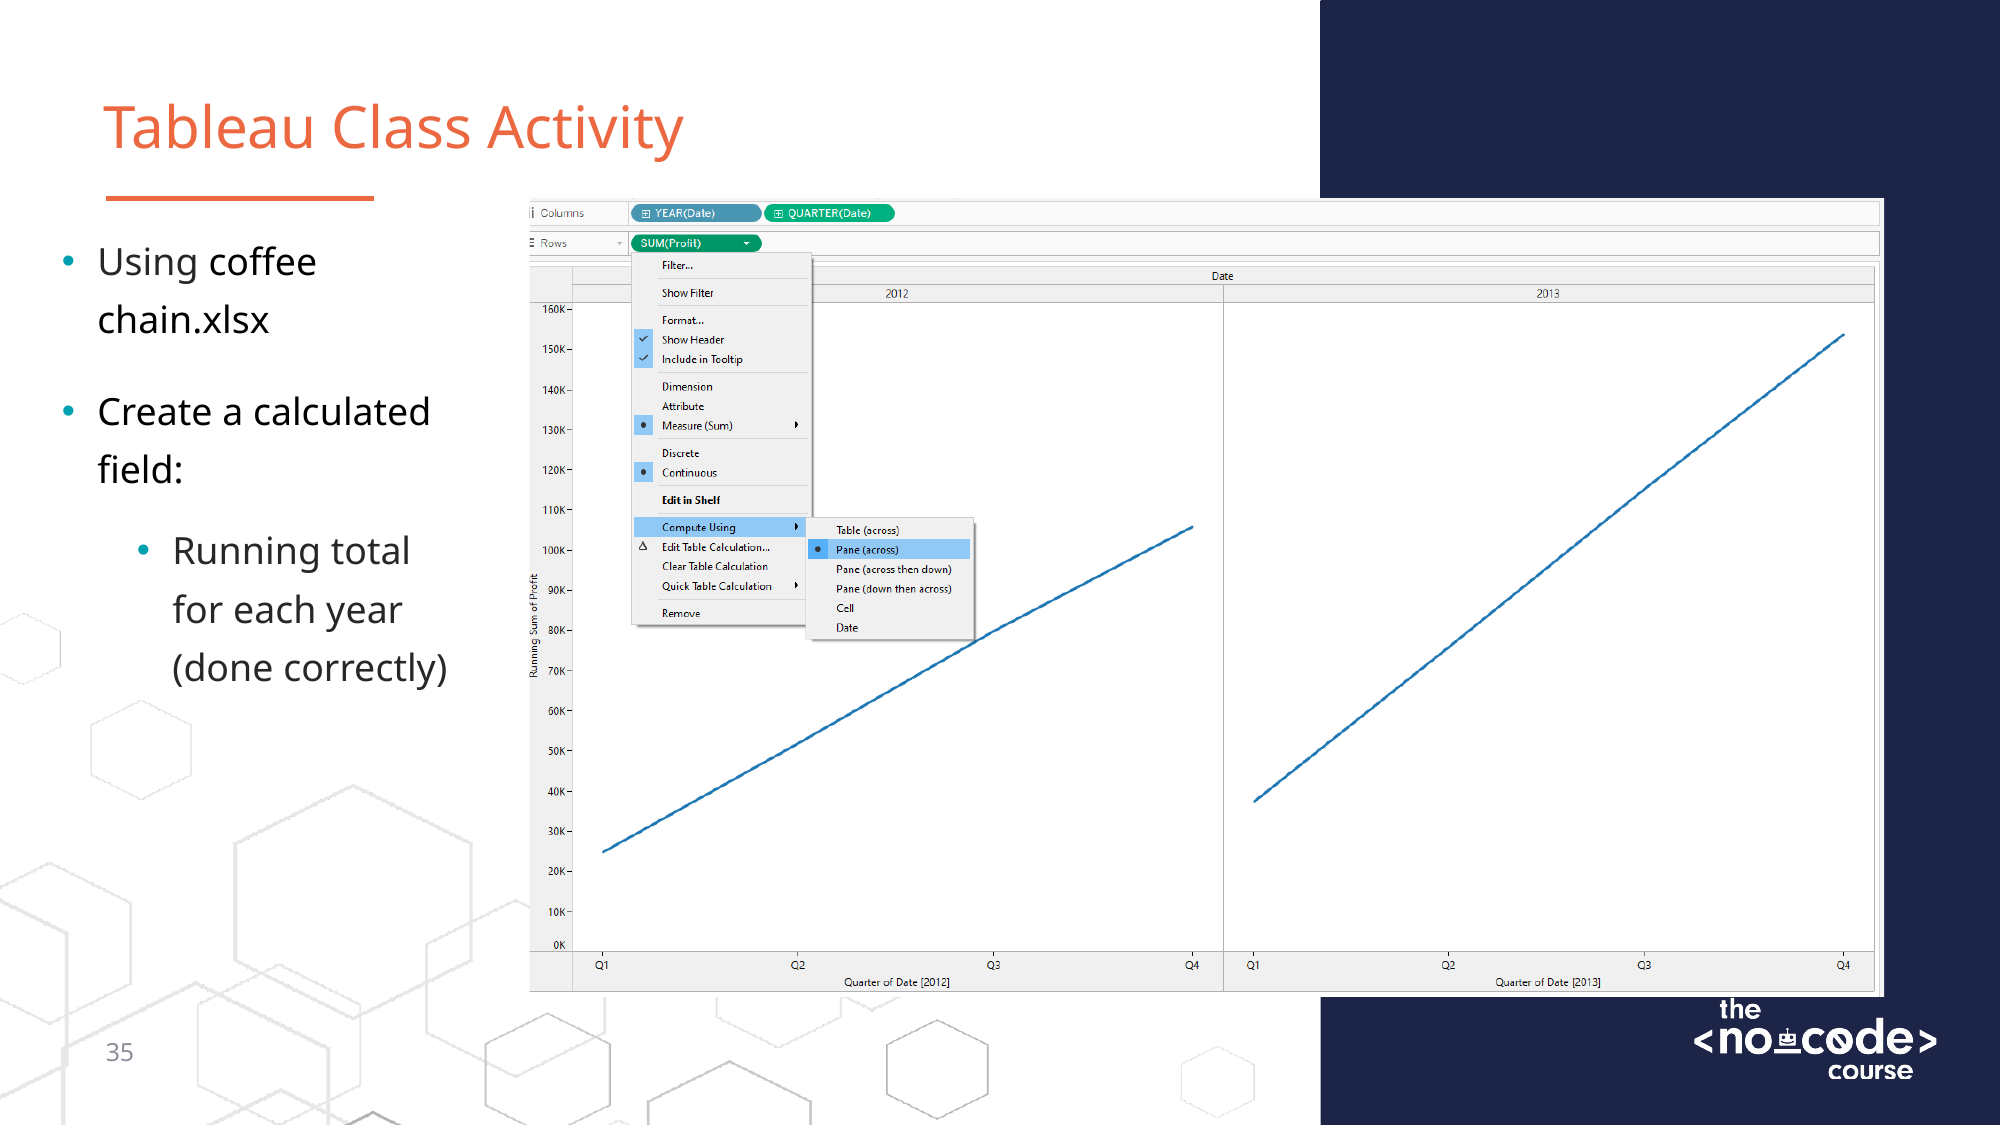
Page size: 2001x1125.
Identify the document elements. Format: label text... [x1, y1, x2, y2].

picture [529, 198, 1885, 997]
list Using coffee chain.xlsx Create a calculated field: Running total for each year (done correctly) [59, 224, 456, 901]
slide_number 35 [105, 1023, 556, 1084]
title Tableau Class Activity [103, 59, 1076, 199]
